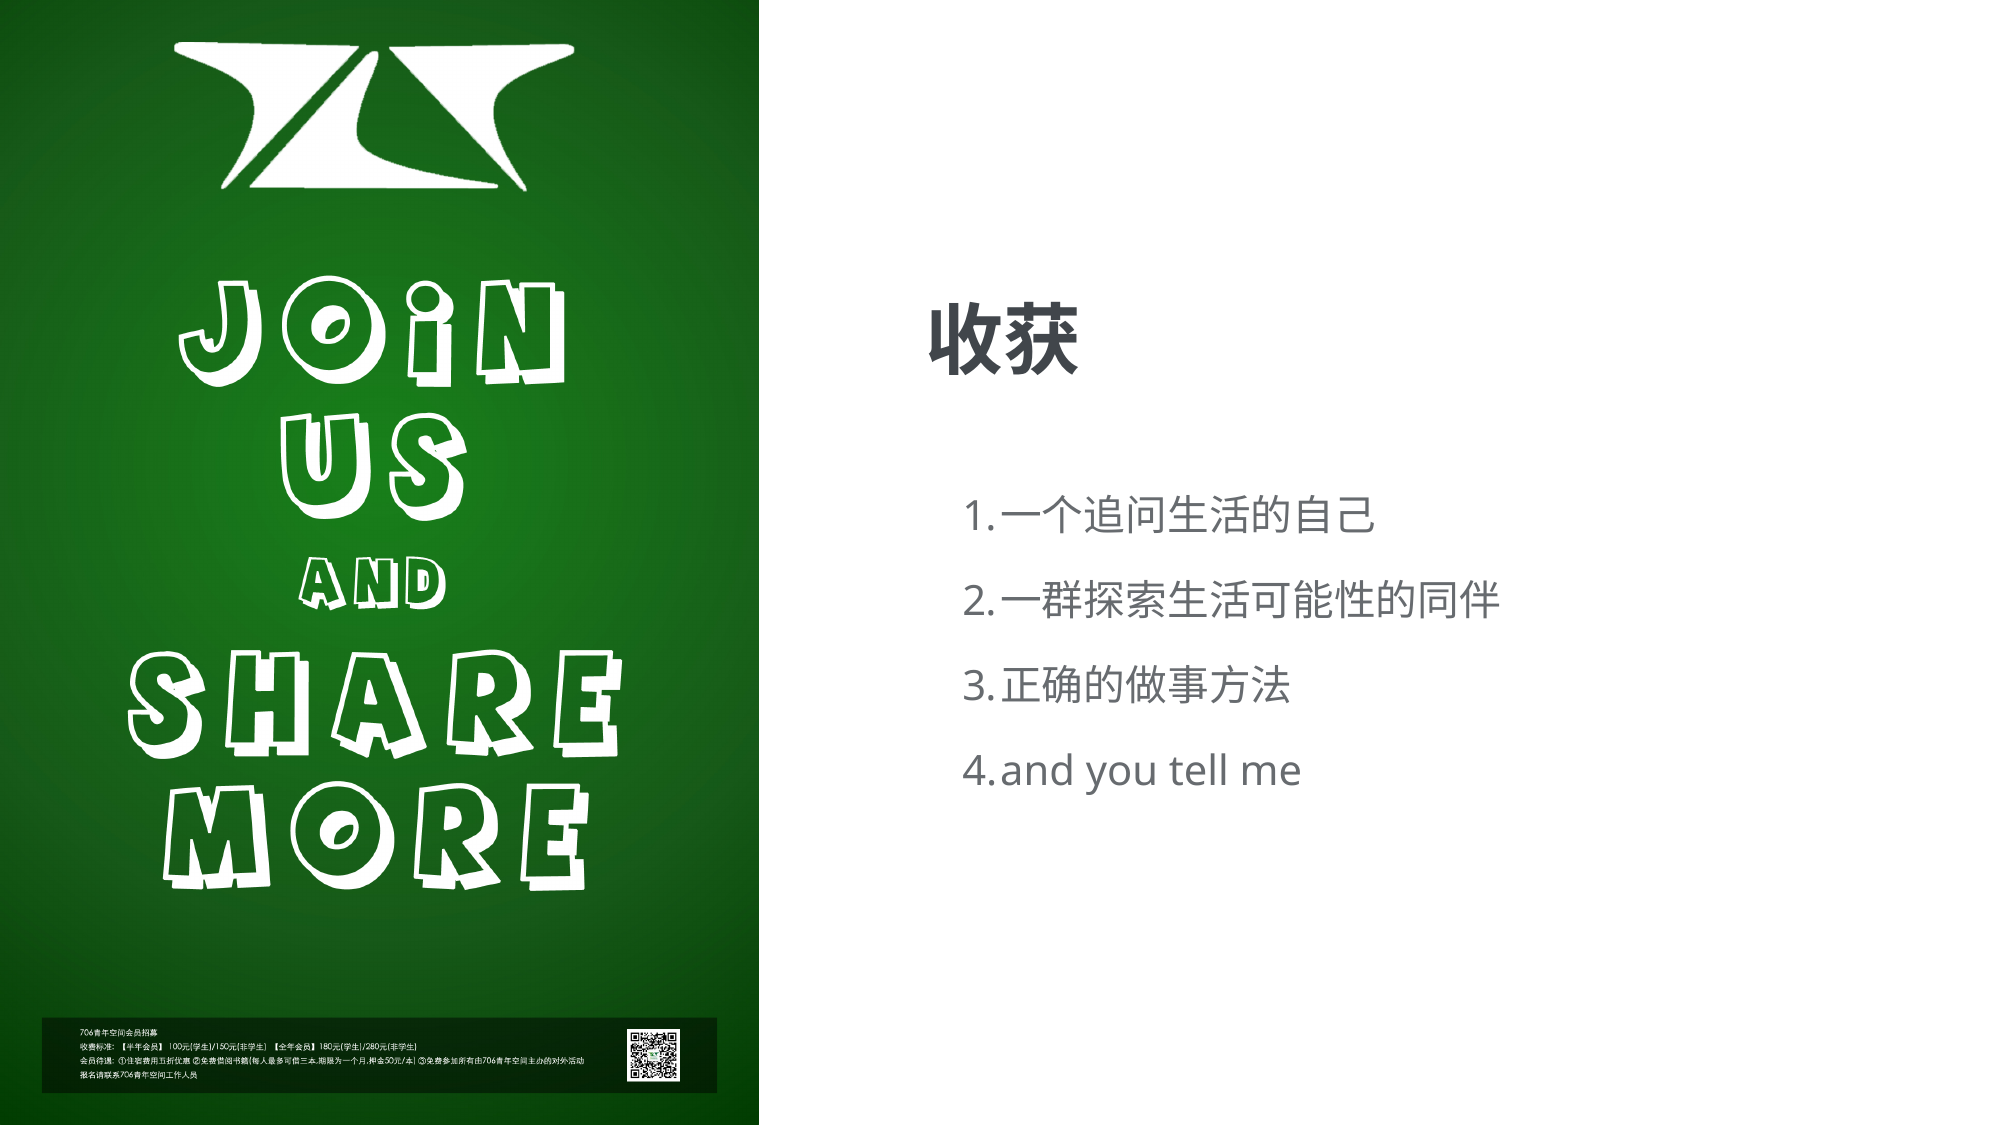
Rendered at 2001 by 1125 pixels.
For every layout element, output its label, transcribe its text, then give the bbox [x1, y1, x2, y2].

text_box 收获 [910, 245, 1832, 392]
picture [0, 0, 759, 1125]
text_box 一个追问生活的自己 一群探索生活可能性的同伴 正确的做事方法 and you tell me [910, 418, 1832, 961]
